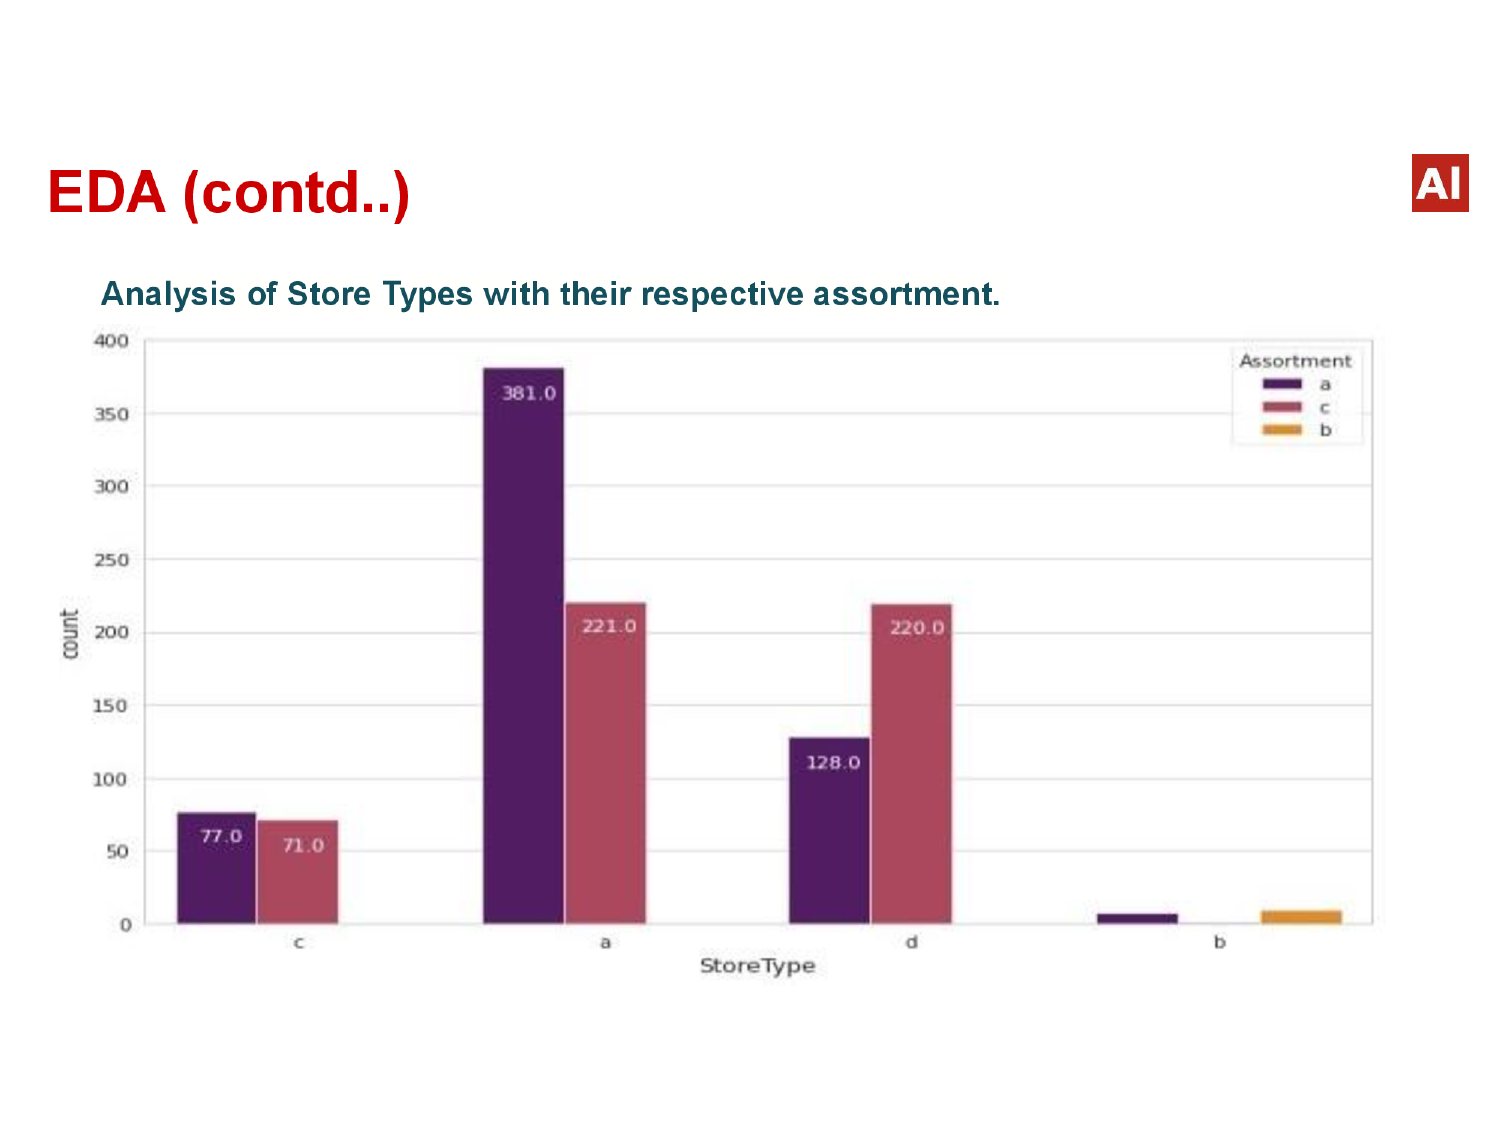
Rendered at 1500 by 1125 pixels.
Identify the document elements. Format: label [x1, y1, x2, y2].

picture [0, 141, 1500, 987]
